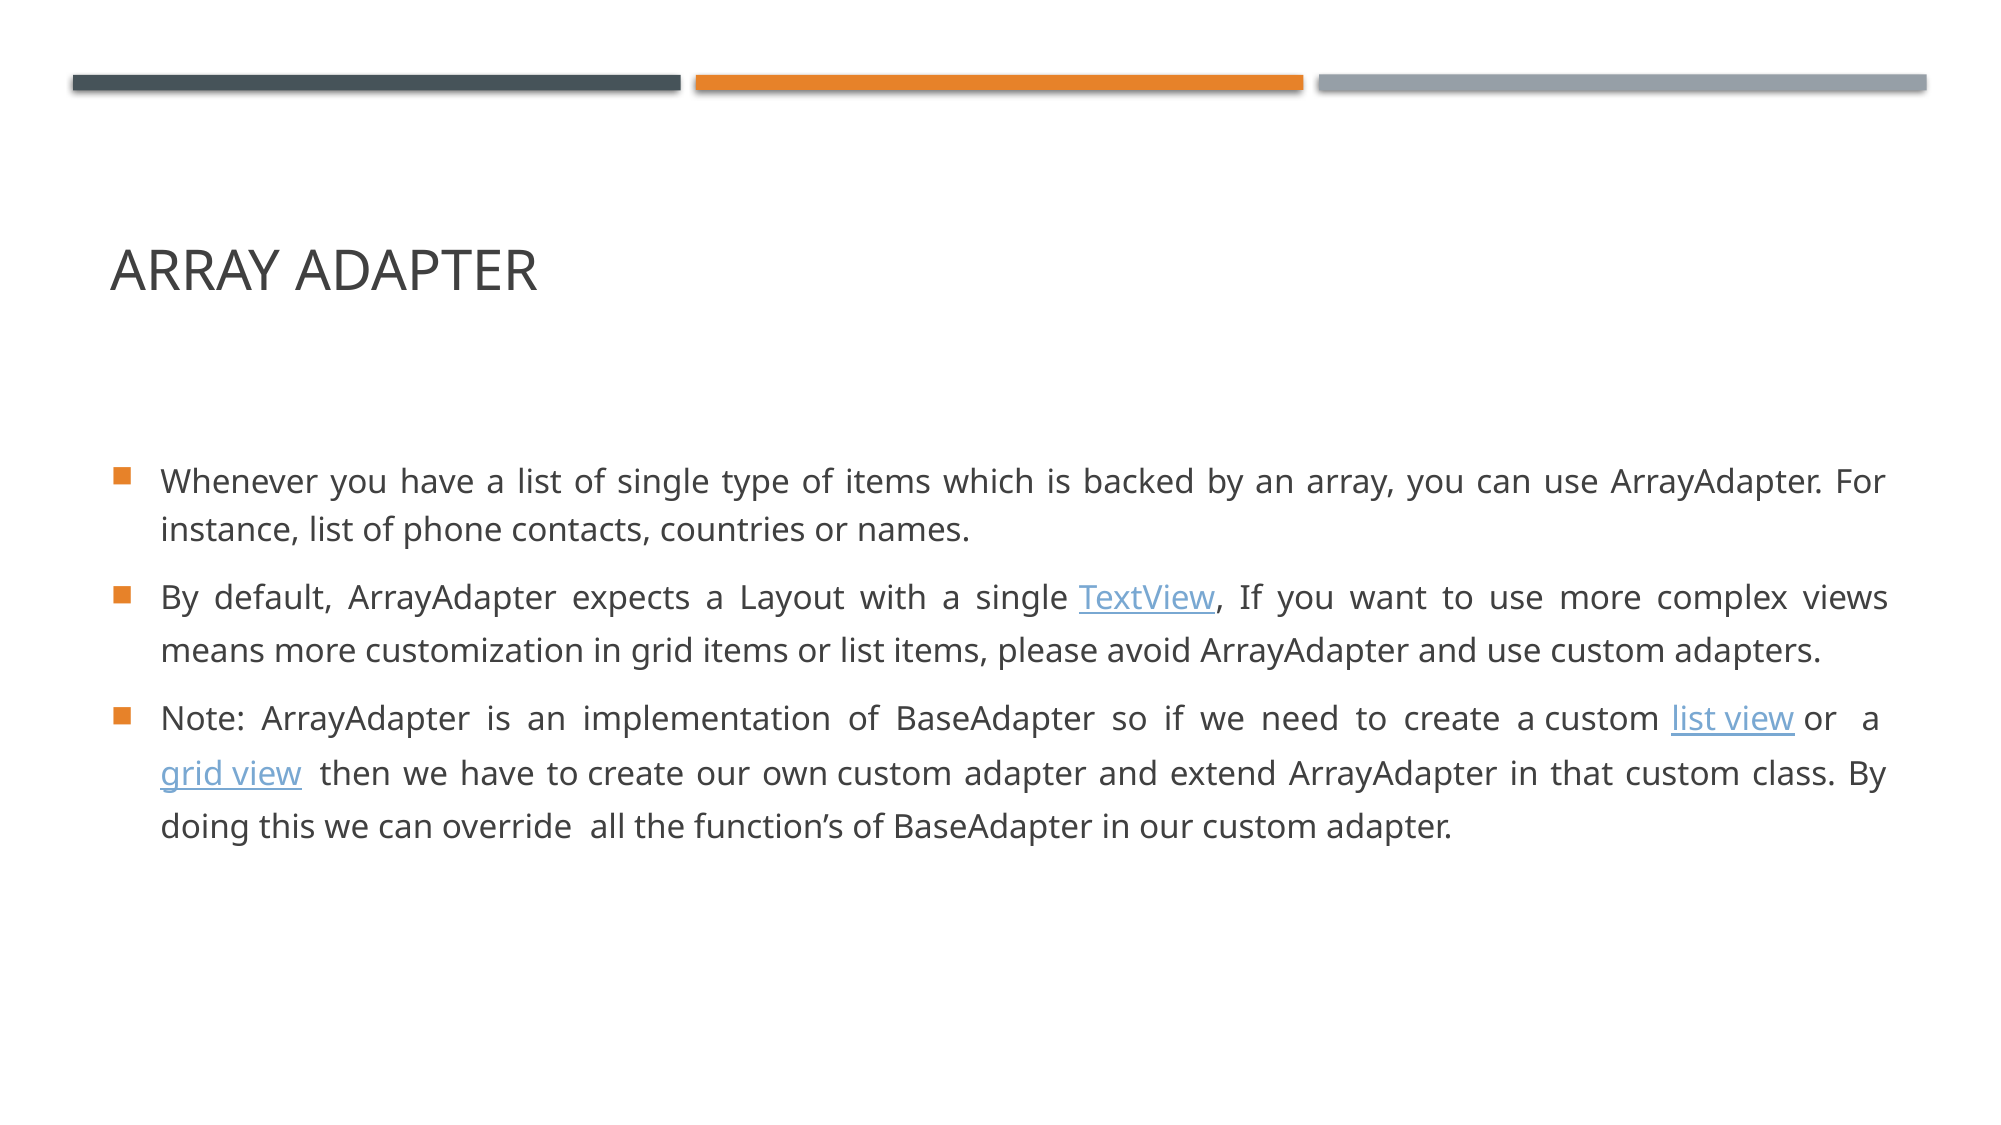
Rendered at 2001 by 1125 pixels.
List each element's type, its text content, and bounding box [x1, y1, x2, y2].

title Array Adapter [95, 115, 1905, 311]
list Whenever you have a list of single type of items which is backed by an array, you can use ArrayAdapter. For instance, list of phone contacts, countries or names. By default, ArrayAdapter expects a Layout with a single TextView, If you want to use more complex views means more customization in grid items or list items, please avoid ArrayAdapter and use custom adapters. Note: ArrayAdapter is an implementation of BaseAdapter so if we need to create a custom list view or a grid view then we have to create our own custom adapter and extend ArrayAdapter in that custom class. By doing this we can override all the function’s of BaseAdapter in our custom adapter. [95, 383, 1905, 981]
